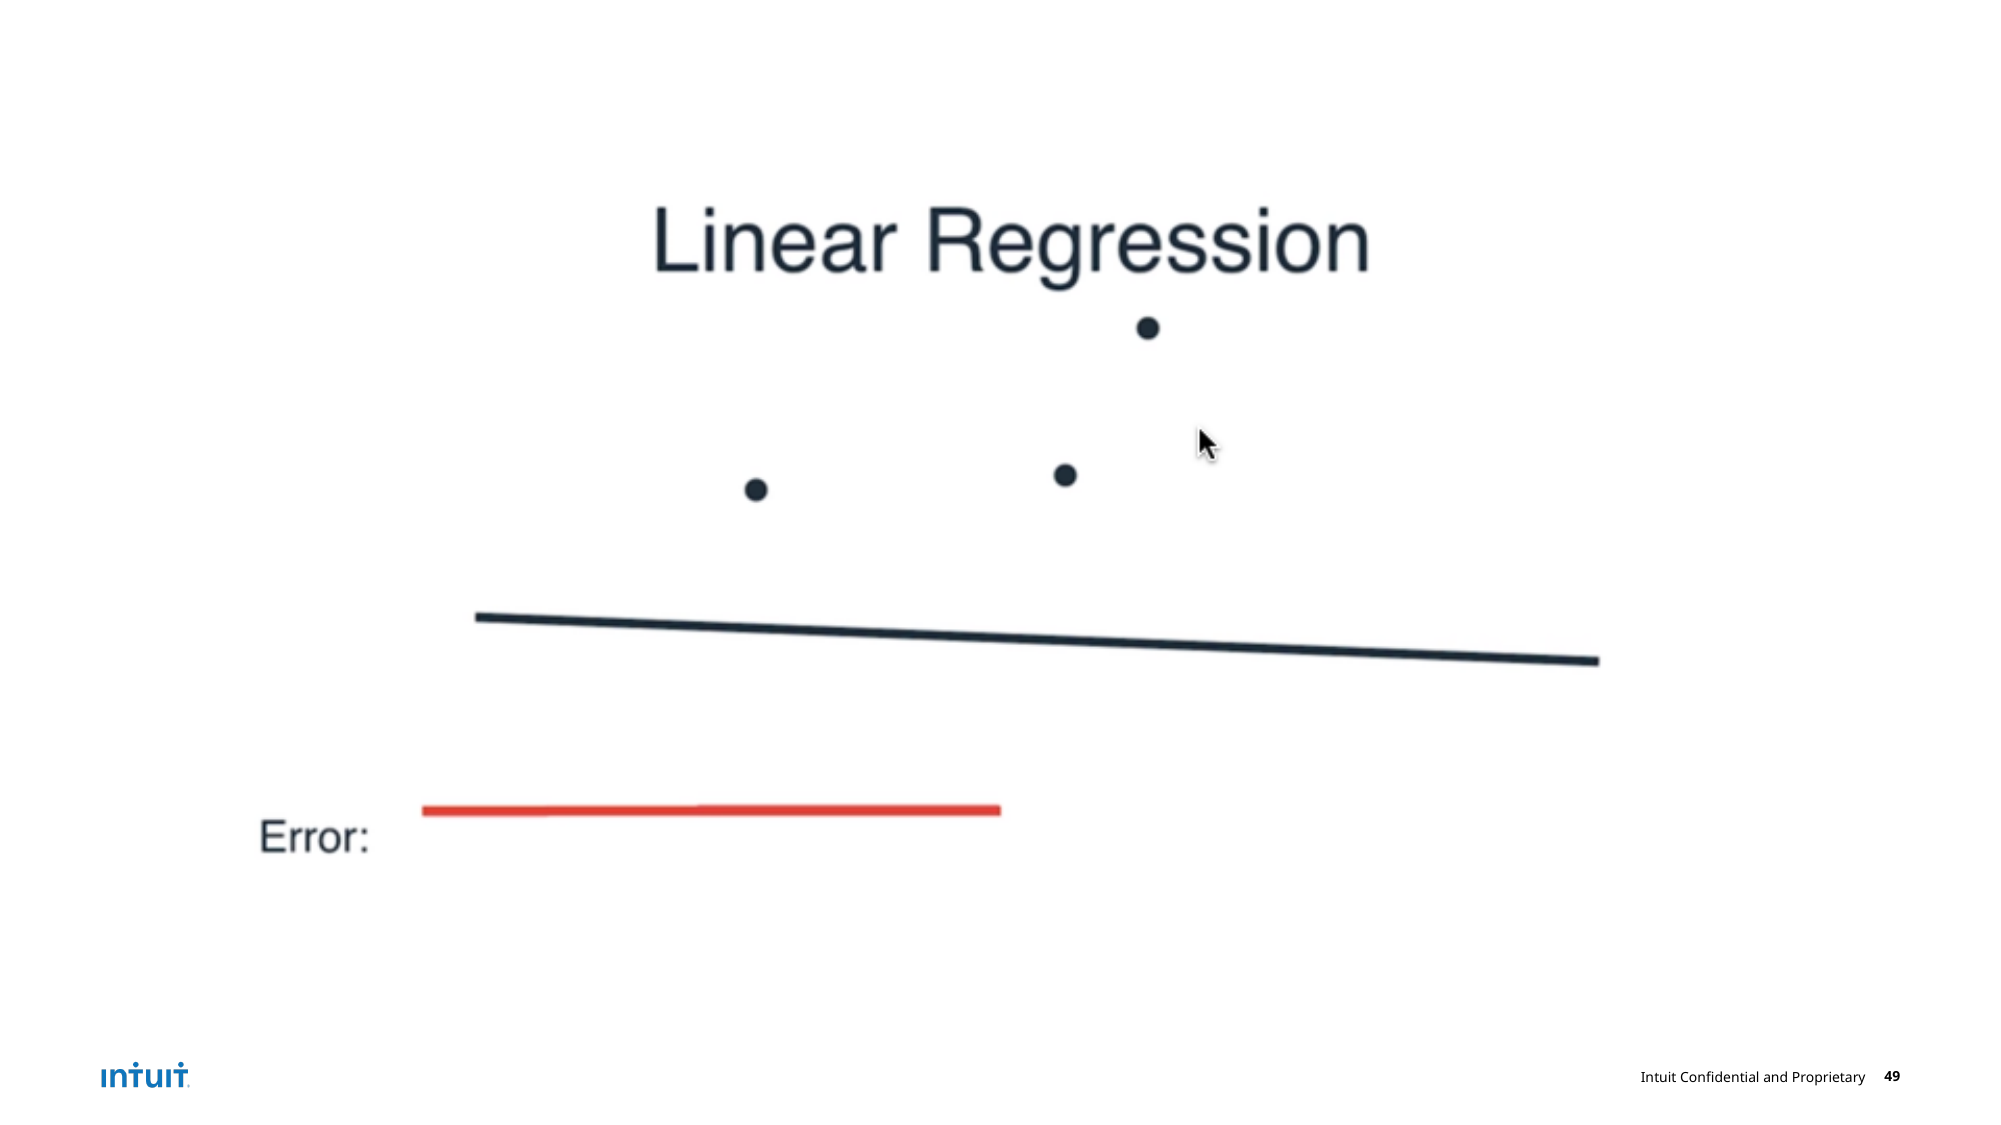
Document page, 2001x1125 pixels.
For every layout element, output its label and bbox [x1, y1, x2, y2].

picture [172, 127, 1828, 998]
